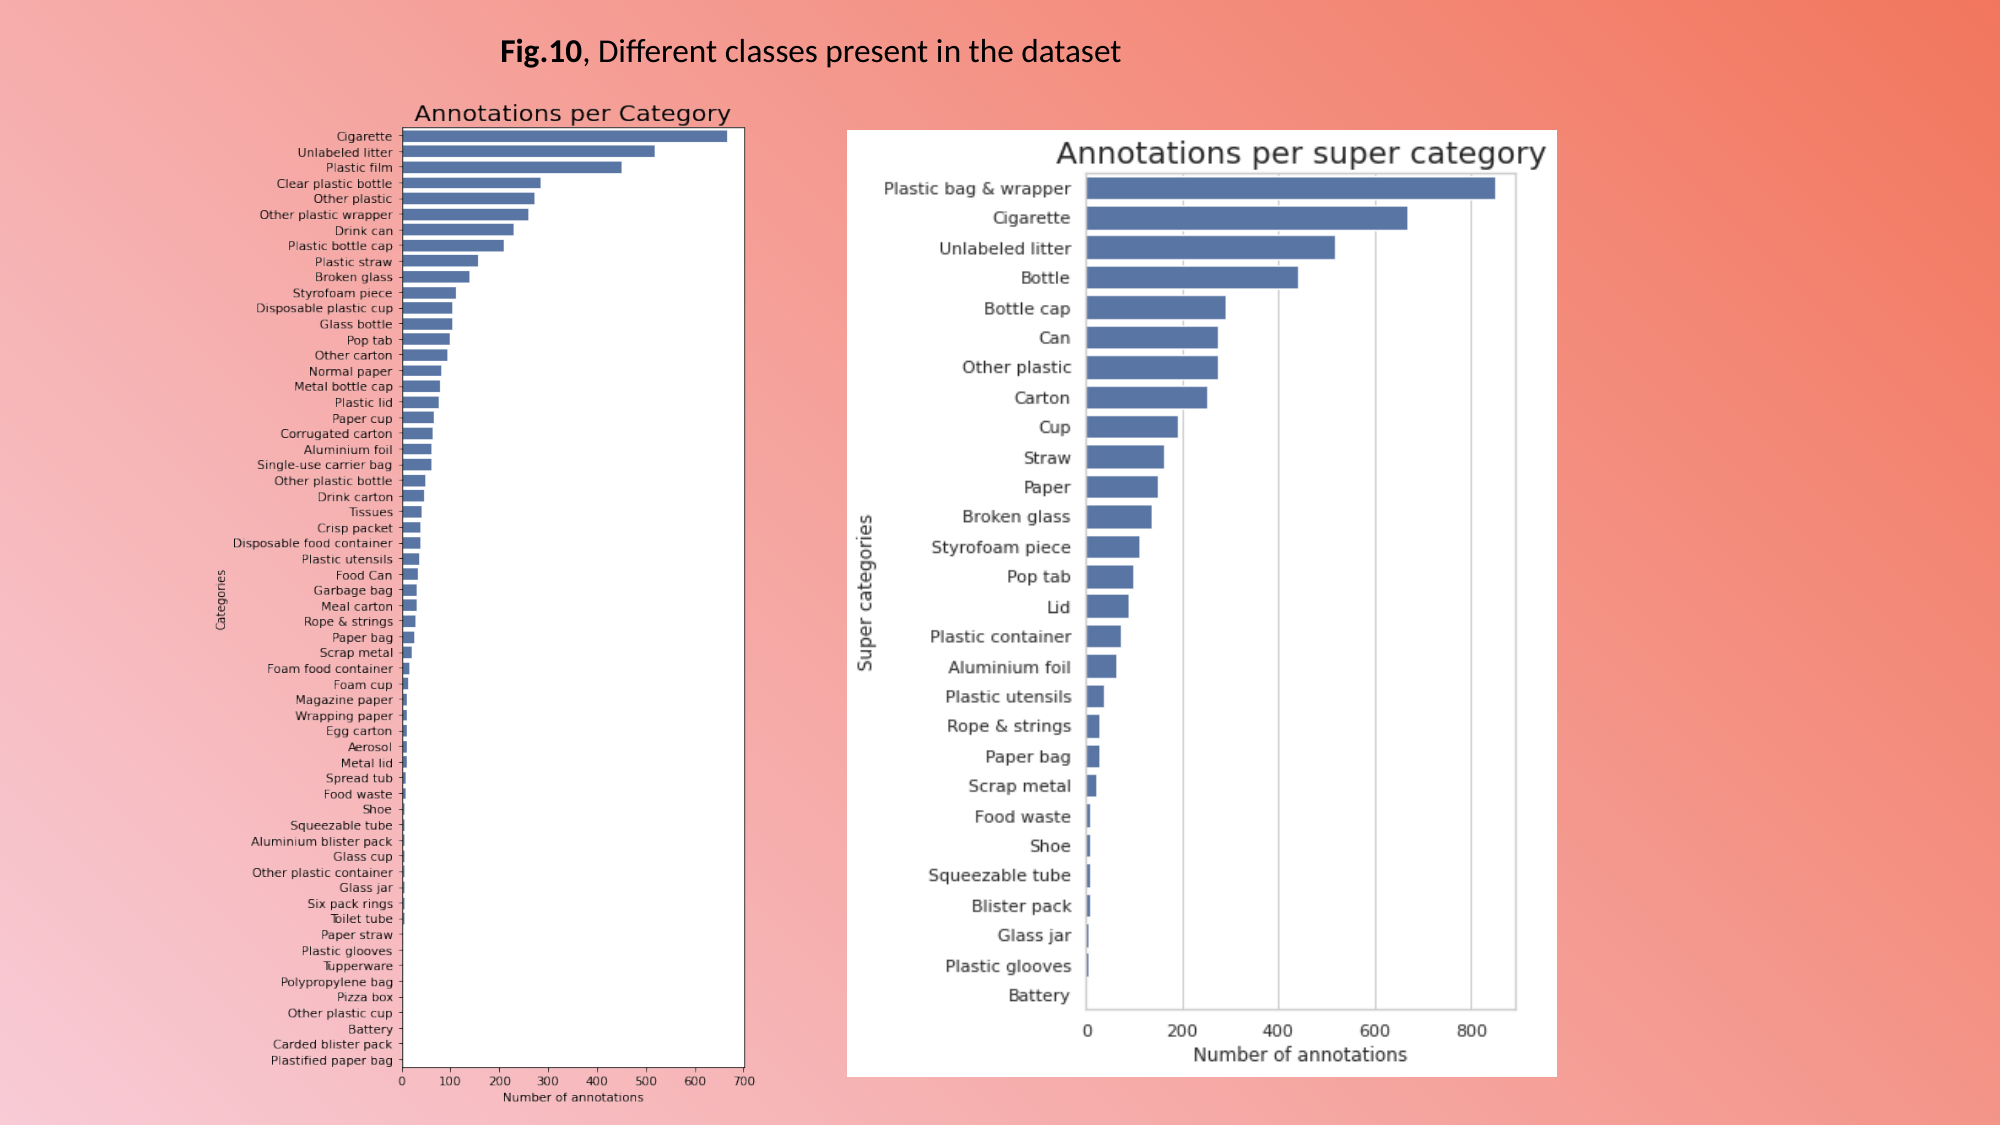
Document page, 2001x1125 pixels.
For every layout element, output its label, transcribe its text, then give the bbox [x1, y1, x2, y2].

picture [847, 130, 1557, 1077]
picture [207, 96, 764, 1111]
list Fig.10, Different classes present in the dataset [485, 25, 1210, 78]
